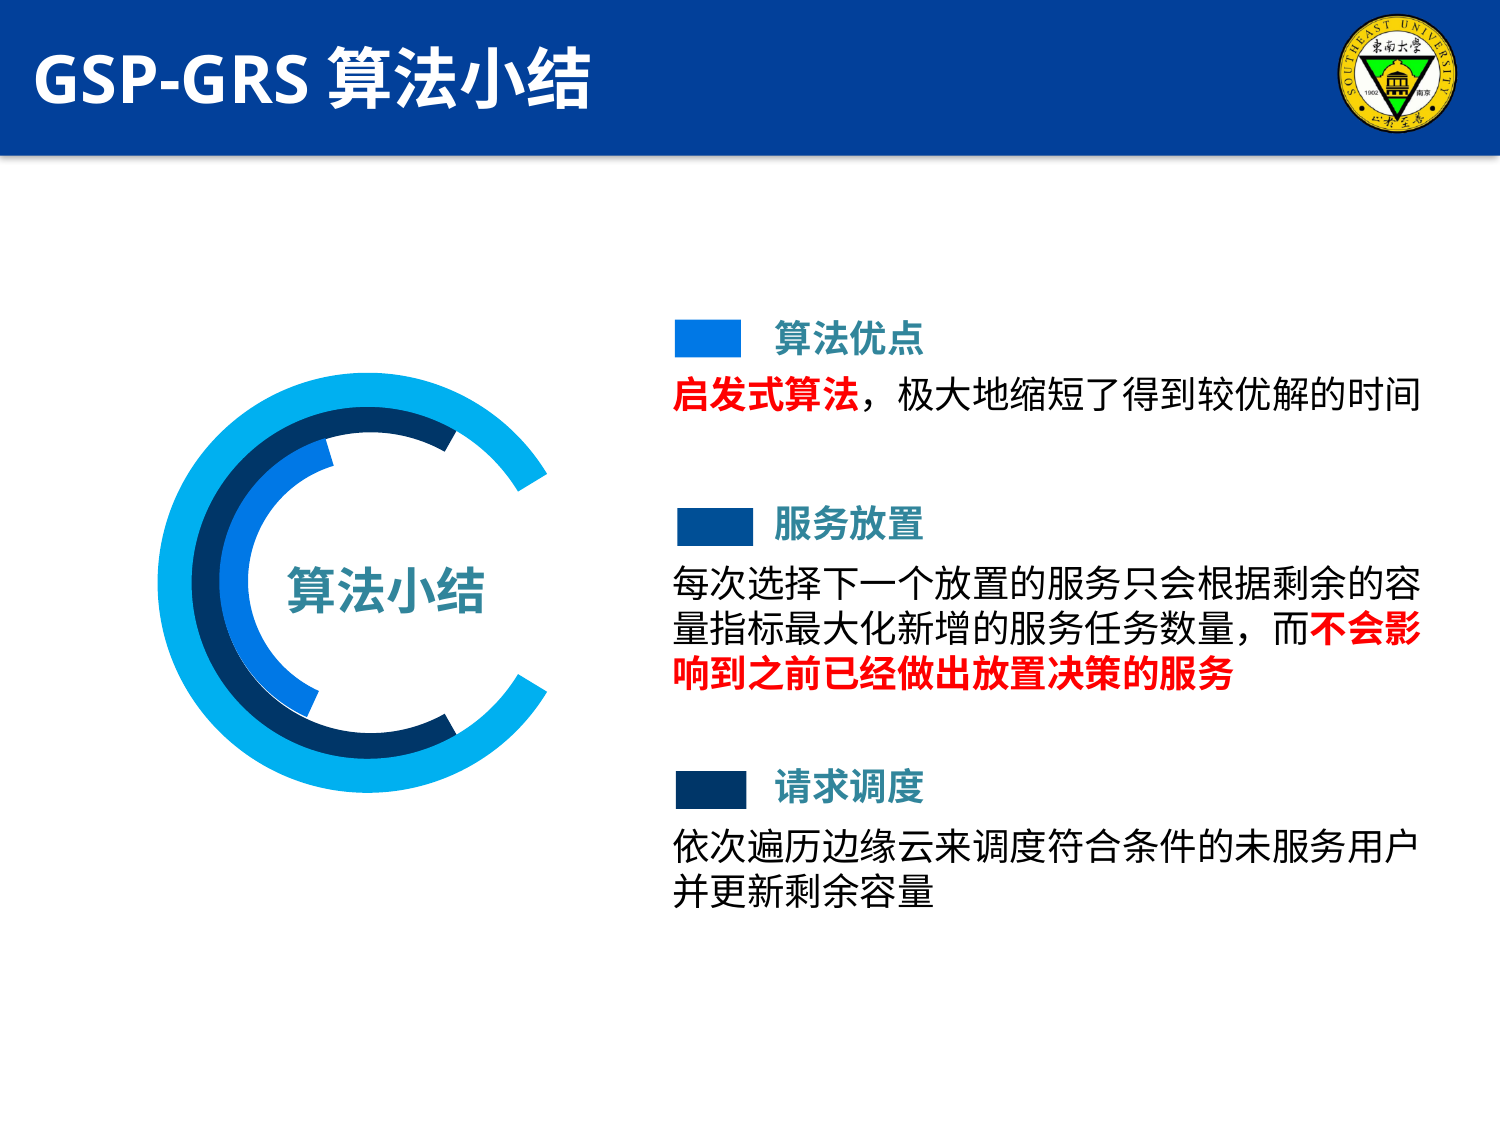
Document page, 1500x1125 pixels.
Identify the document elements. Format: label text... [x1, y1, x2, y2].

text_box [656, 307, 1462, 425]
text_box [219, 438, 334, 718]
title GSP-GRS算法小结 [17, 19, 750, 136]
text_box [656, 754, 1462, 922]
text_box [192, 407, 457, 758]
text_box [157, 372, 548, 793]
text_box 算法小结 [271, 552, 628, 628]
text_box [656, 492, 1462, 705]
picture [1336, 11, 1459, 134]
